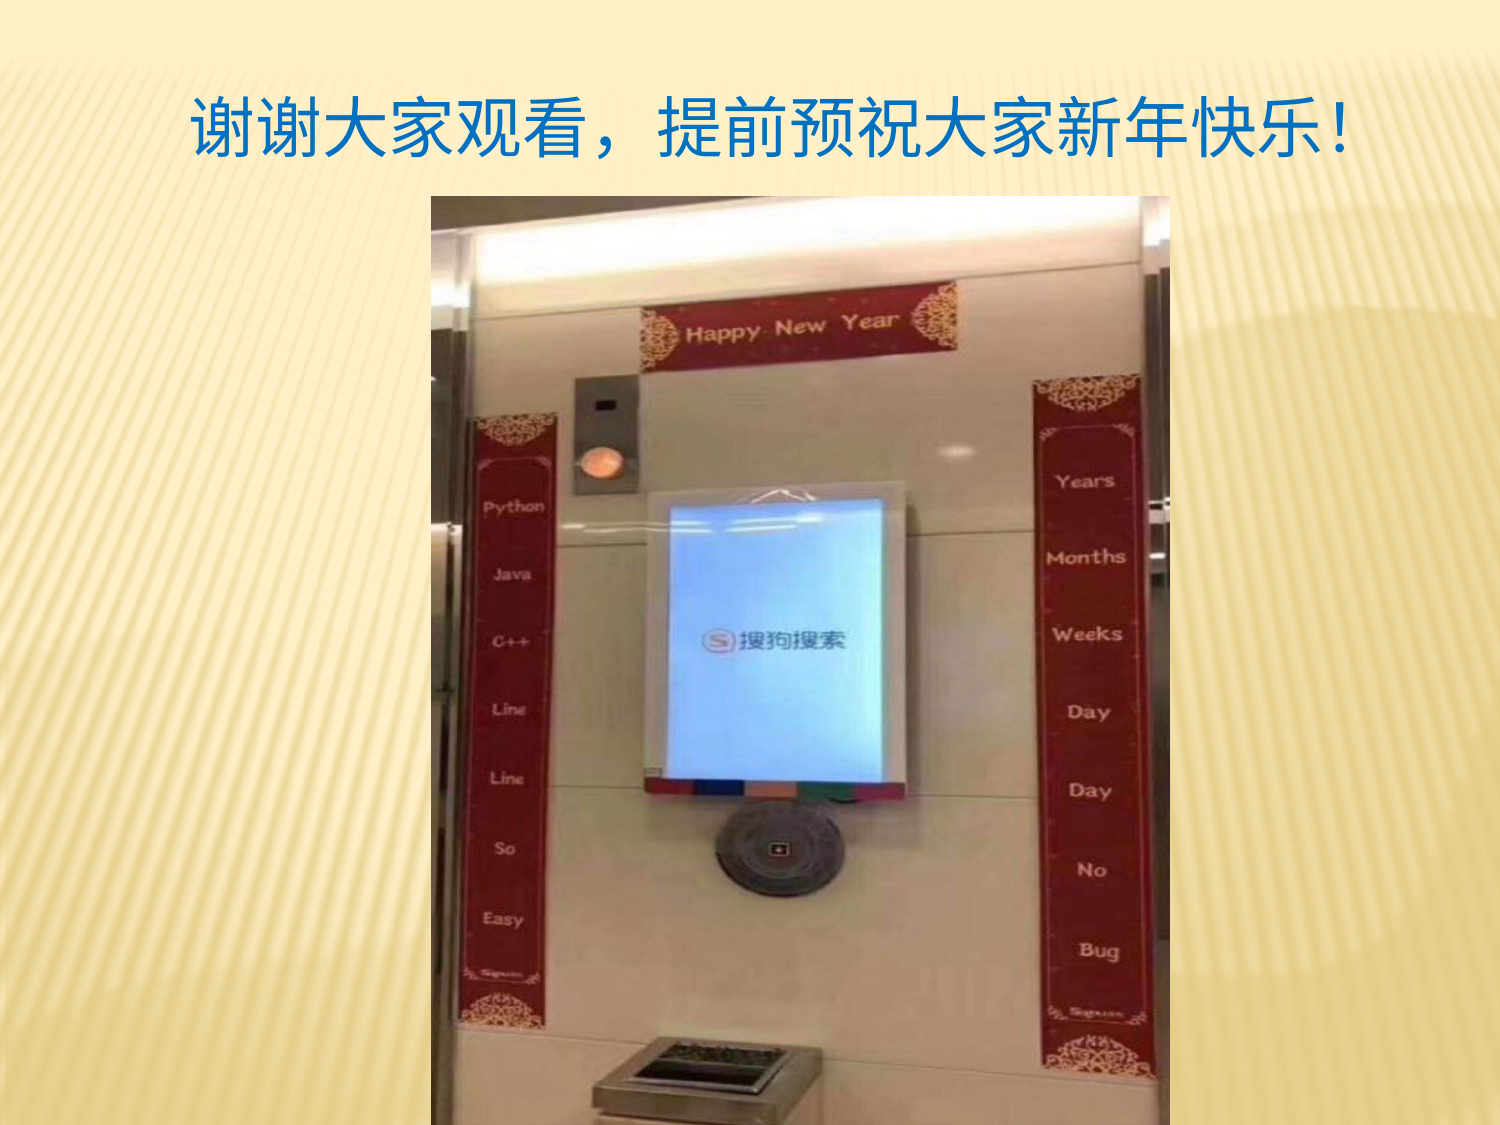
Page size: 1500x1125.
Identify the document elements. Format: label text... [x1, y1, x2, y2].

picture [430, 195, 1170, 1125]
text_box 谢谢大家观看，提前预祝大家新年快乐！ [174, 78, 1427, 173]
